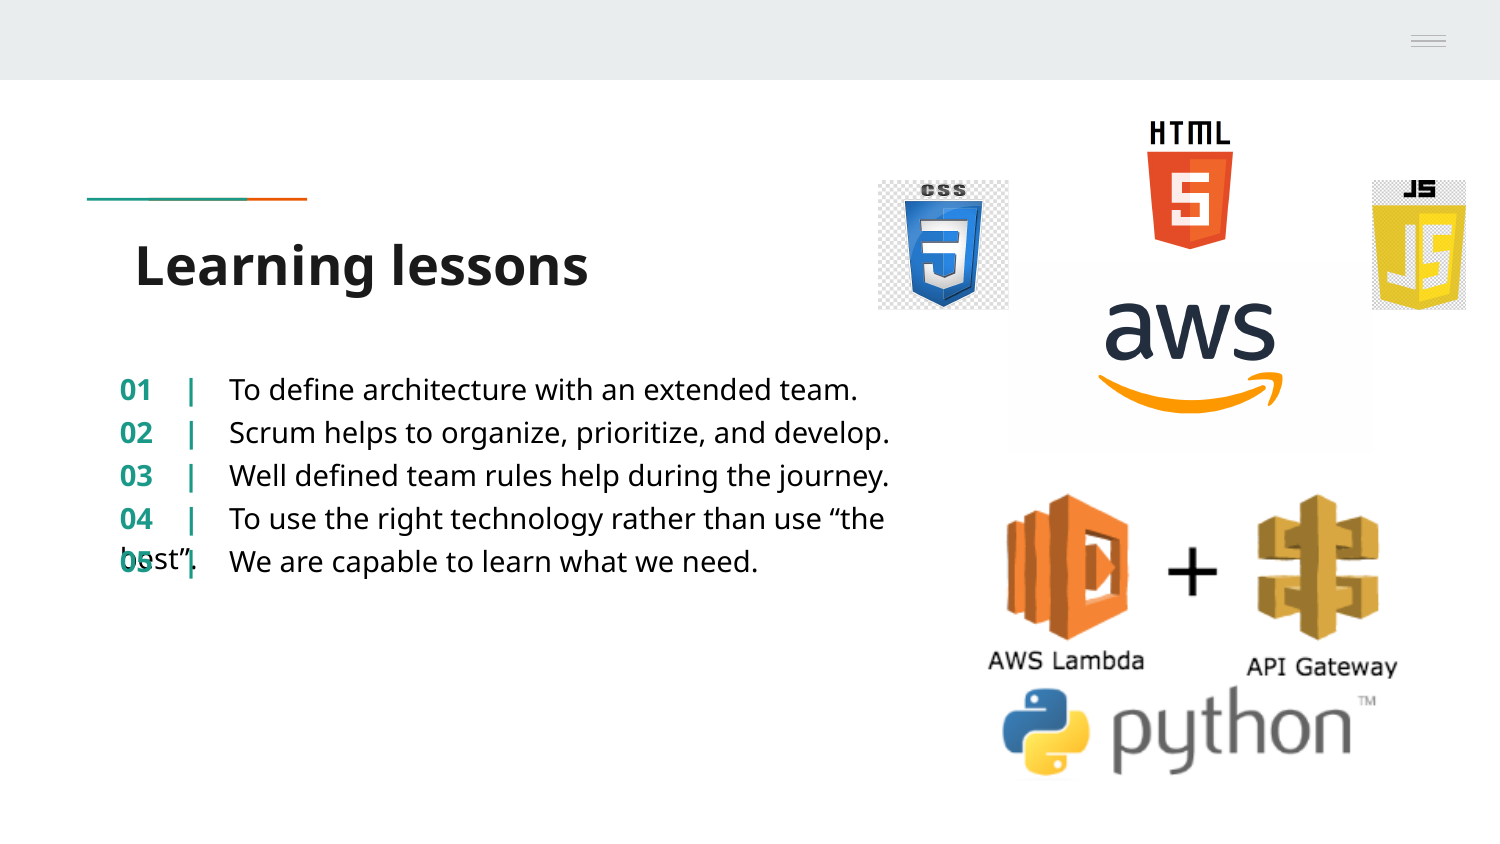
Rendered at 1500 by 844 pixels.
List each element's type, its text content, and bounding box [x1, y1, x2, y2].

text_box 04 | To use the right technology rather than use “the best”. [104, 480, 950, 523]
text_box 02 | Scrum helps to organize, prioritize, and develop. [104, 394, 969, 438]
text_box 03 | Well defined team rules help during the journey. [104, 437, 908, 480]
picture [968, 486, 1413, 795]
text_box 05 | We are capable to learn what we need. [104, 523, 810, 566]
title Learning lessons [119, 216, 717, 310]
text_box 01 | To define architecture with an extended team. [104, 351, 908, 394]
picture [878, 179, 1466, 455]
picture [1114, 119, 1266, 250]
